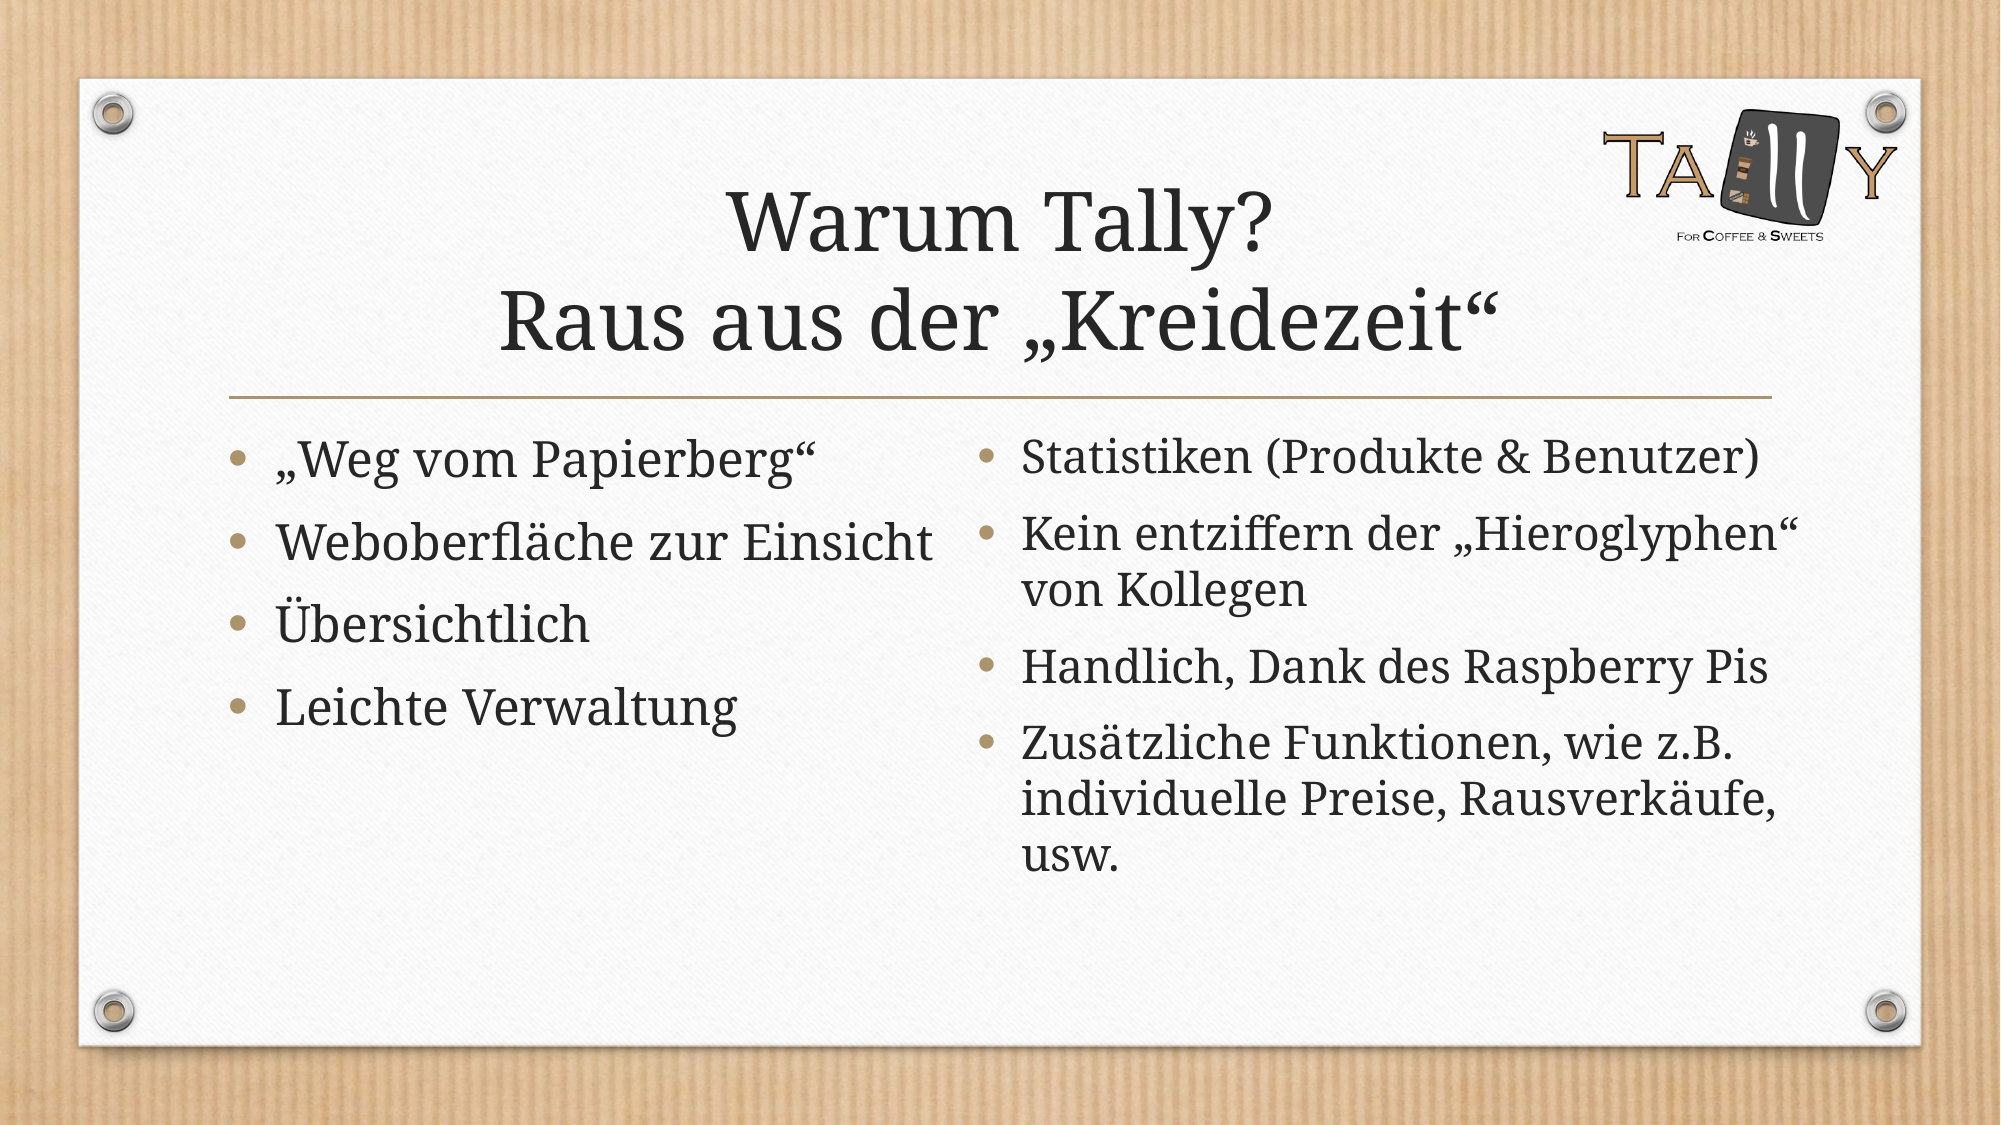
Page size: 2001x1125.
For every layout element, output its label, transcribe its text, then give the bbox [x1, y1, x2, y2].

title Warum Tally? Raus aus der „Kreidezeit“ [212, 161, 1788, 375]
list „Weg vom Papierberg“ Weboberfläche zur Einsicht Übersichtlich Leichte Verwaltung [213, 420, 962, 963]
picture [0, 0, 2001, 1125]
list Statistiken (Produkte & Benutzer) Kein entziffern der „Hieroglyphen“ von Kollegen Handlich, Dank des Raspberry Pis Zusätzliche Funktionen, wie z.B. individuelle Preise, Rausverkäufe, usw. [962, 420, 1816, 963]
